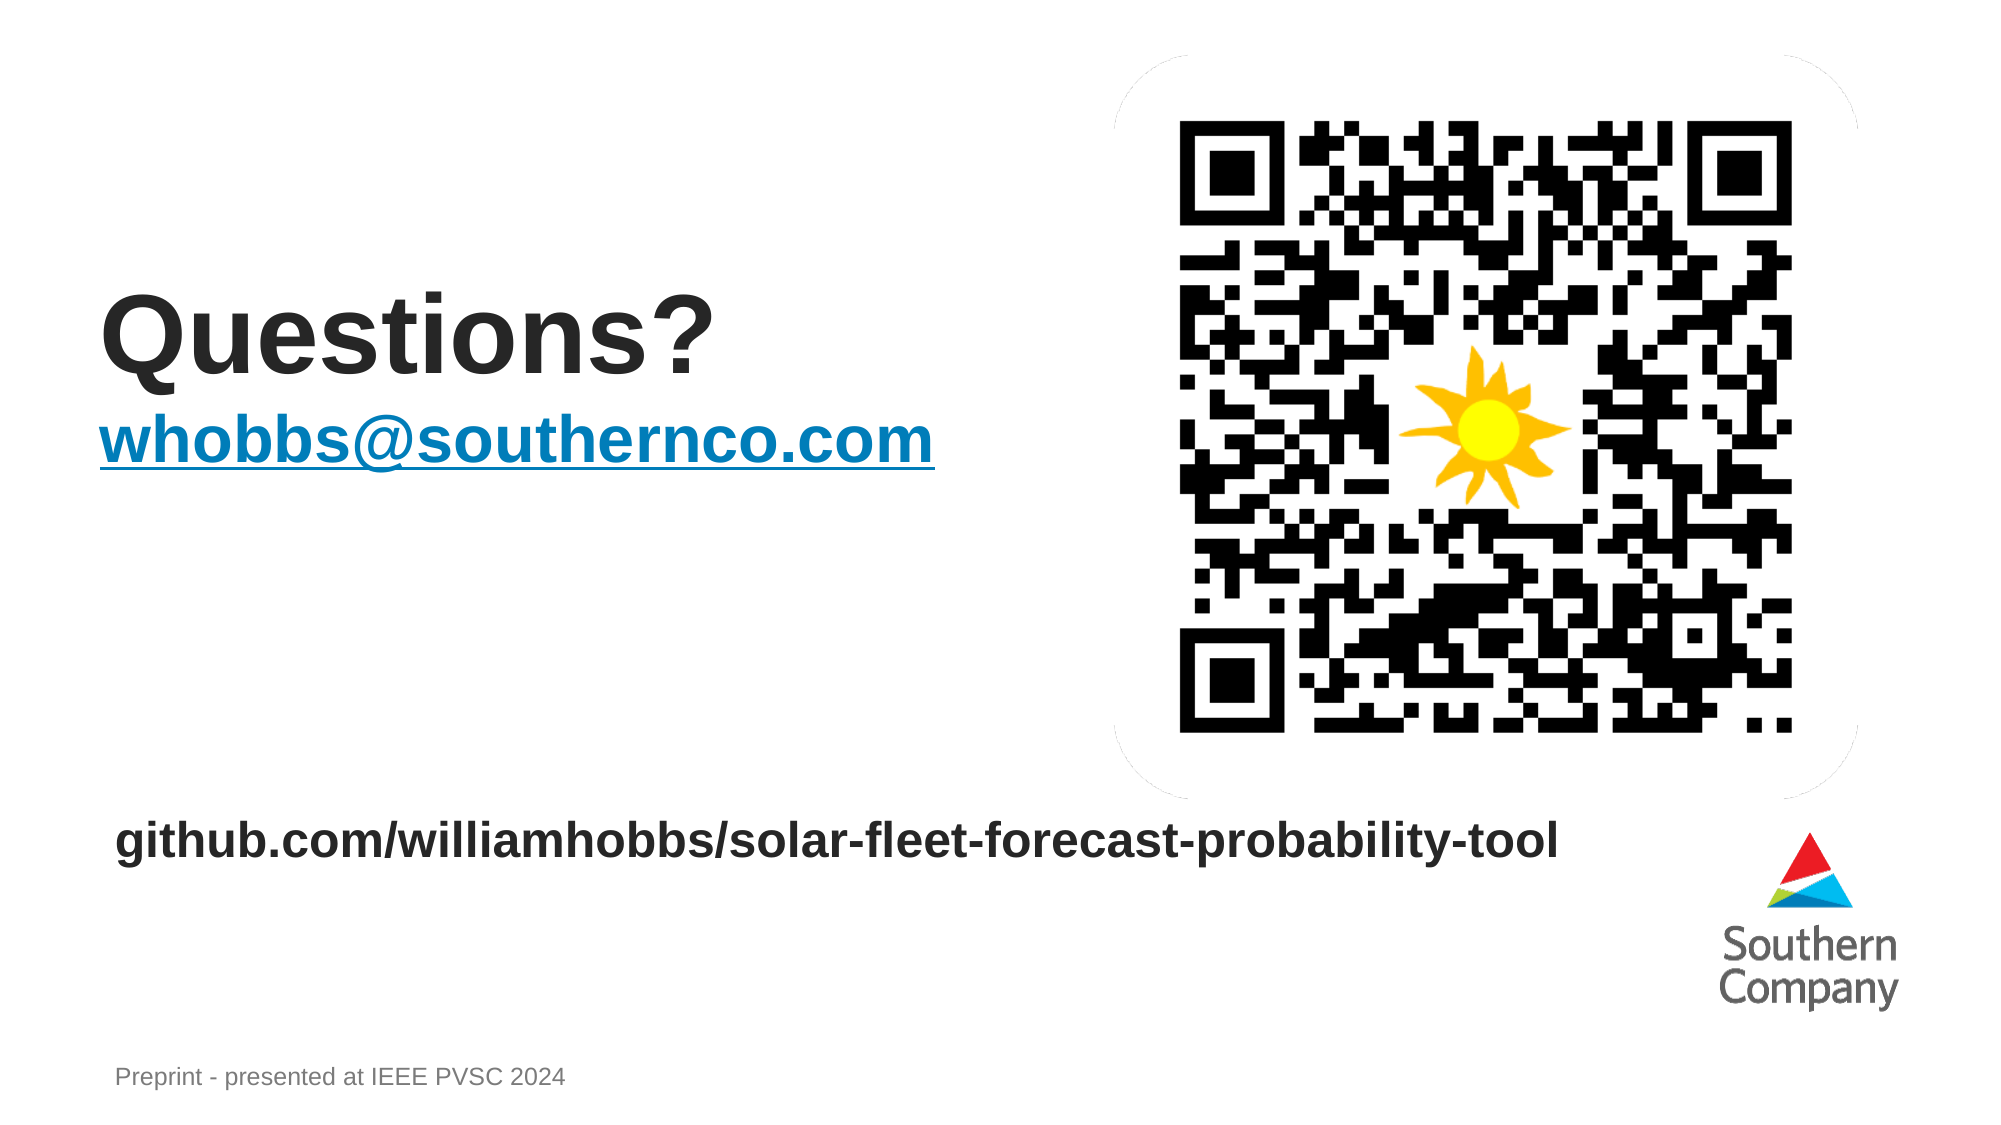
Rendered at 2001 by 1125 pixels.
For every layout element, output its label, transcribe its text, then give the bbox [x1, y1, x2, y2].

footer Preprint - presented at IEEE PVSC 2024 [99, 1045, 775, 1106]
text_box github.com/williamhobbs/solar-fleet-forecast-probability-tool [99, 799, 1952, 875]
picture [1113, 54, 1860, 801]
title Questions? whobbs@southernco.com [99, 261, 1108, 485]
picture [1711, 875, 1908, 1021]
